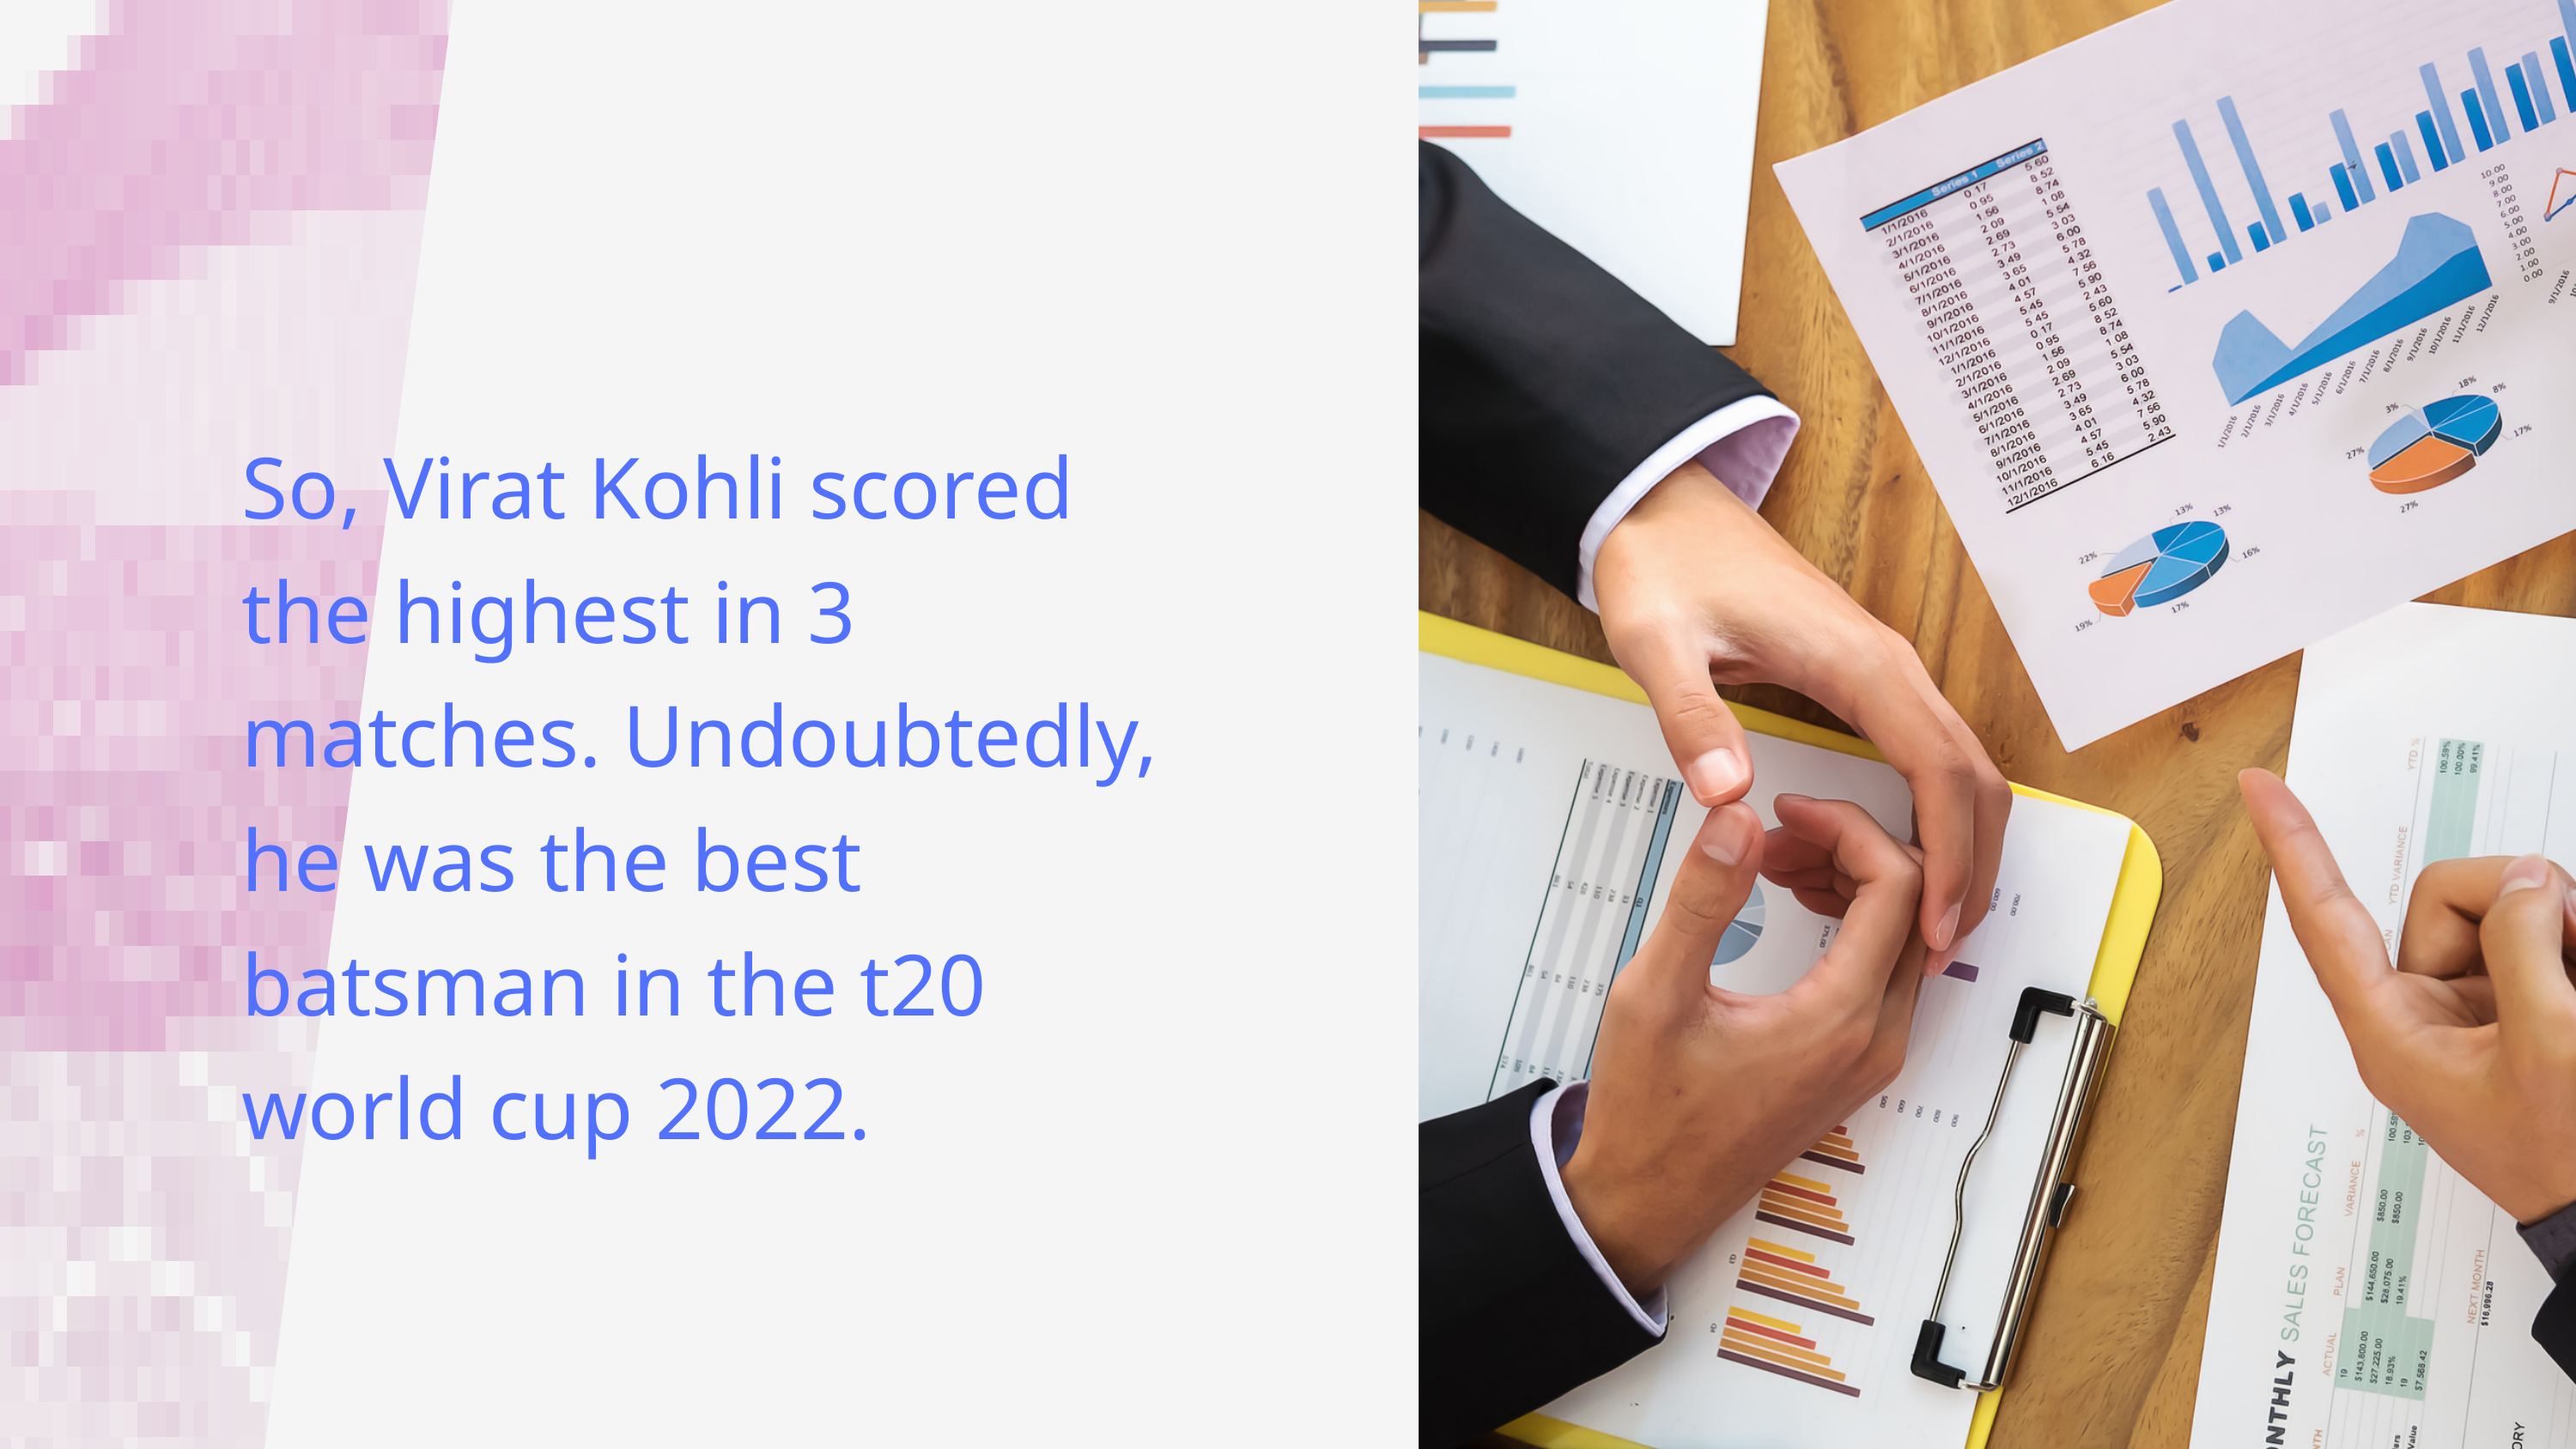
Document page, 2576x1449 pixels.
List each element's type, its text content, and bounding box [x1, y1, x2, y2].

text_box So, Virat Kohli scored the highest in 3 matches. Undoubtedly, he was the best batsman in the t20 world cup 2022. [241, 411, 1218, 1157]
text_box [0, 0, 453, 1449]
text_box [1407, 0, 2576, 1449]
